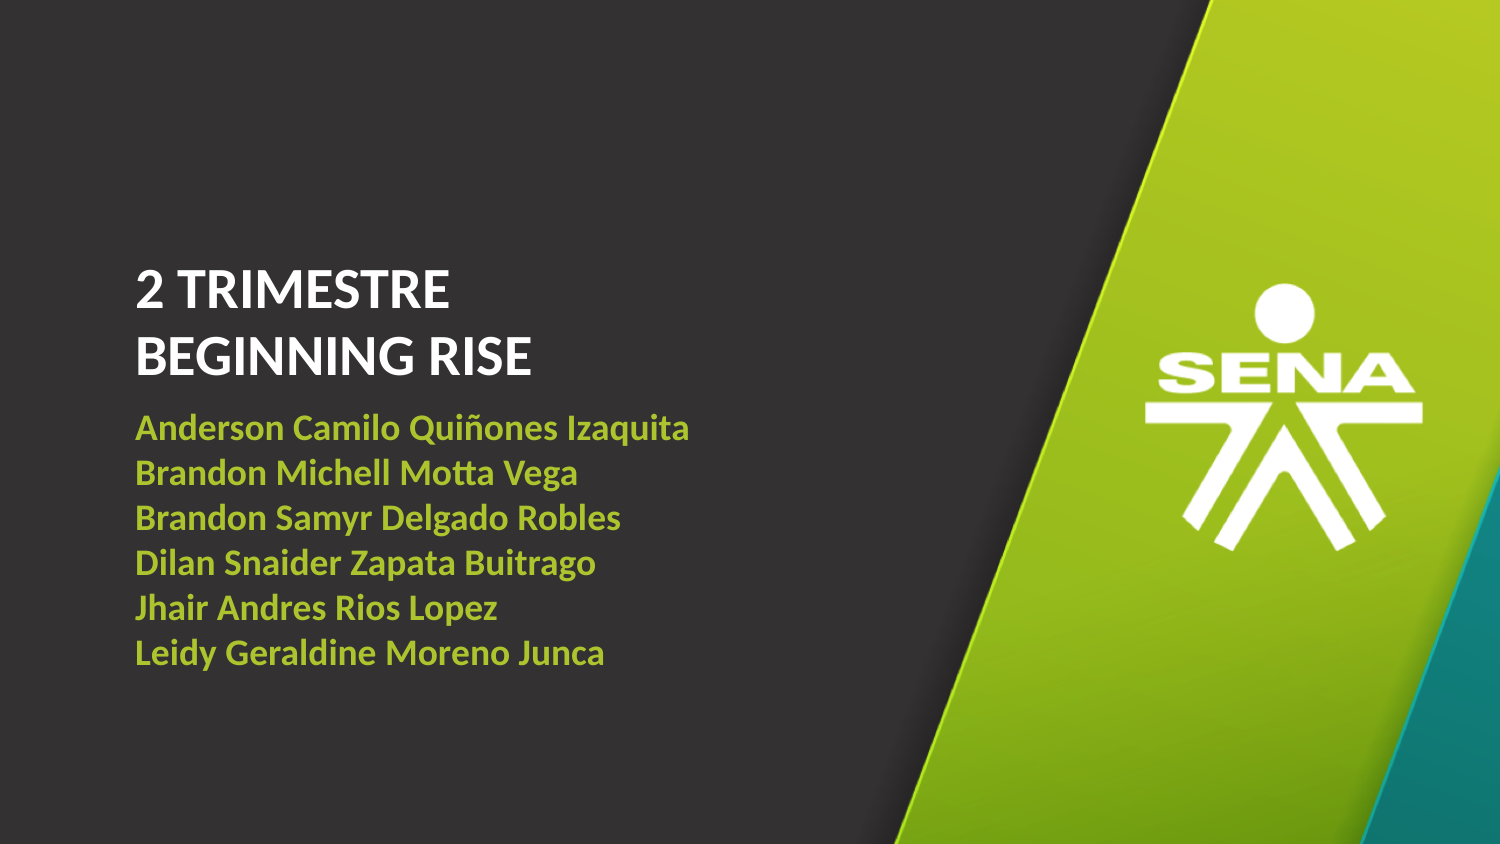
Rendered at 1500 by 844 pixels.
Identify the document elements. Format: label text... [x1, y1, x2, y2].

text_box Anderson Camilo Quiñones Izaquita Brandon Michell Motta Vega Brandon Samyr Delgado Robles Dilan Snaider Zapata Buitrago Jhair Andres Rios Lopez Leidy Geraldine Moreno Junca [120, 403, 729, 681]
picture [0, 0, 1500, 844]
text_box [119, 242, 848, 396]
